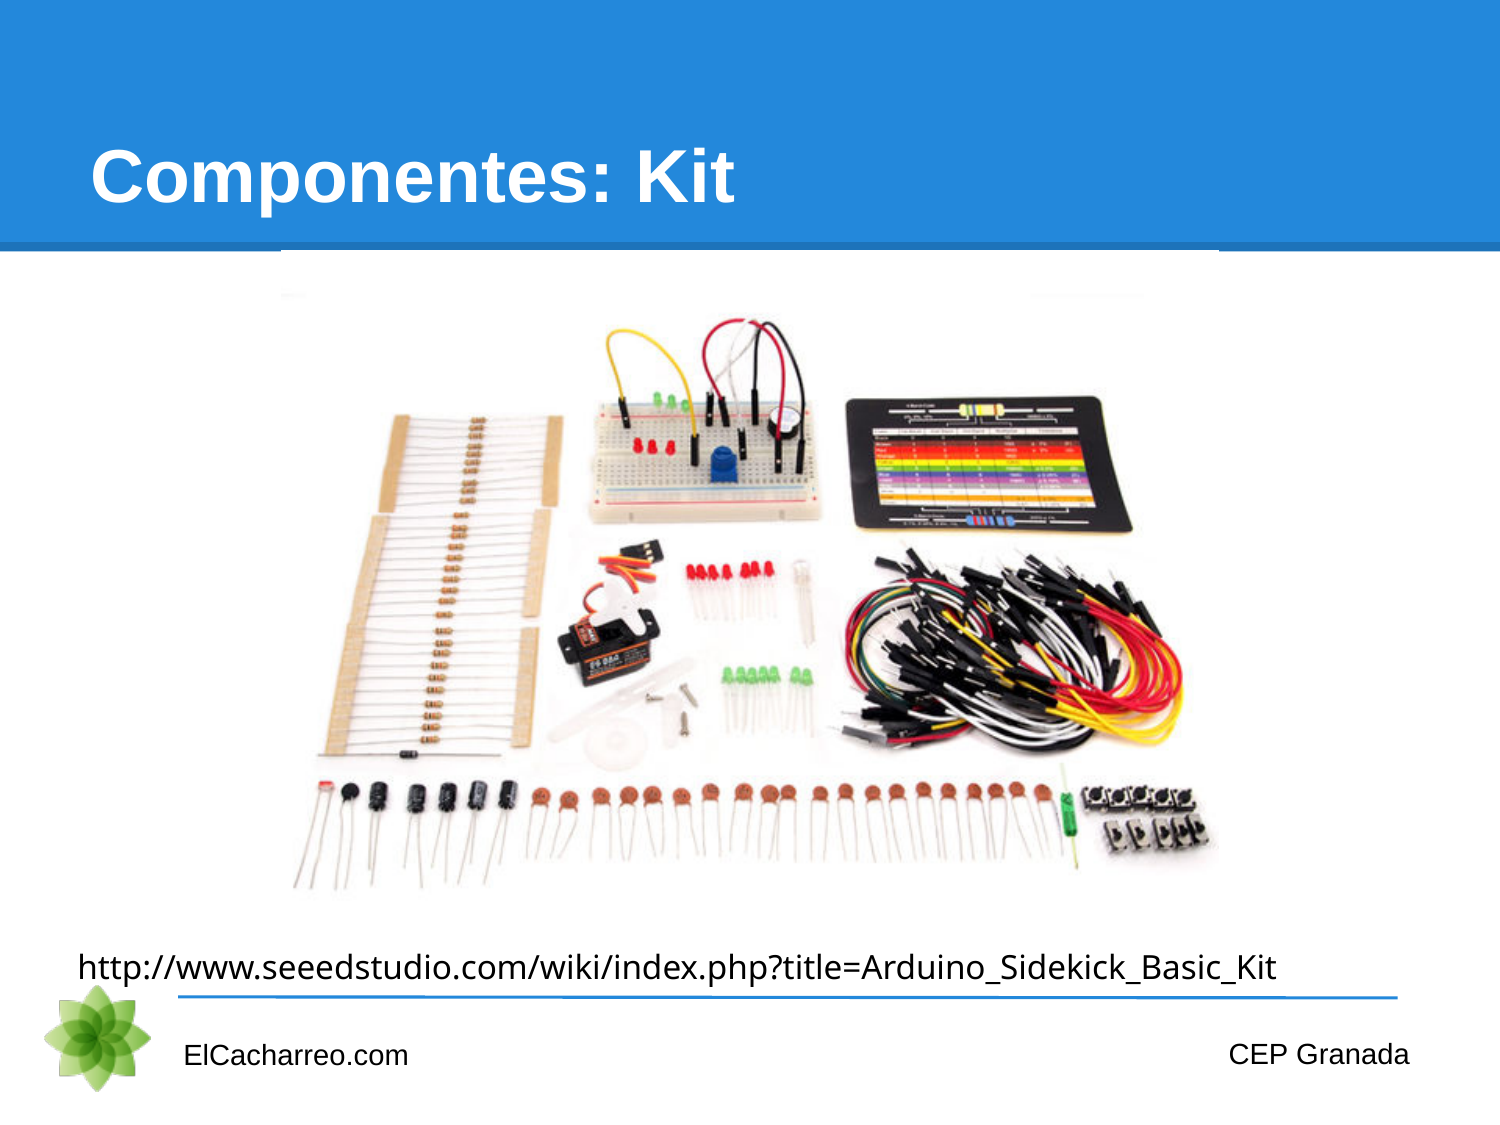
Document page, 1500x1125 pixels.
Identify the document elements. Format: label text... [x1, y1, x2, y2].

text_box ElCacharreo.com [168, 1021, 491, 1079]
title Componentes: Kit [75, 45, 1425, 233]
picture [44, 985, 151, 1093]
text_box CEP Granada [1179, 1012, 1425, 1088]
text_box http://www.seeedstudio.com/wiki/index.php?title=Arduino_Sidekick_Basic_Kit [62, 937, 1460, 995]
picture [281, 250, 1219, 954]
